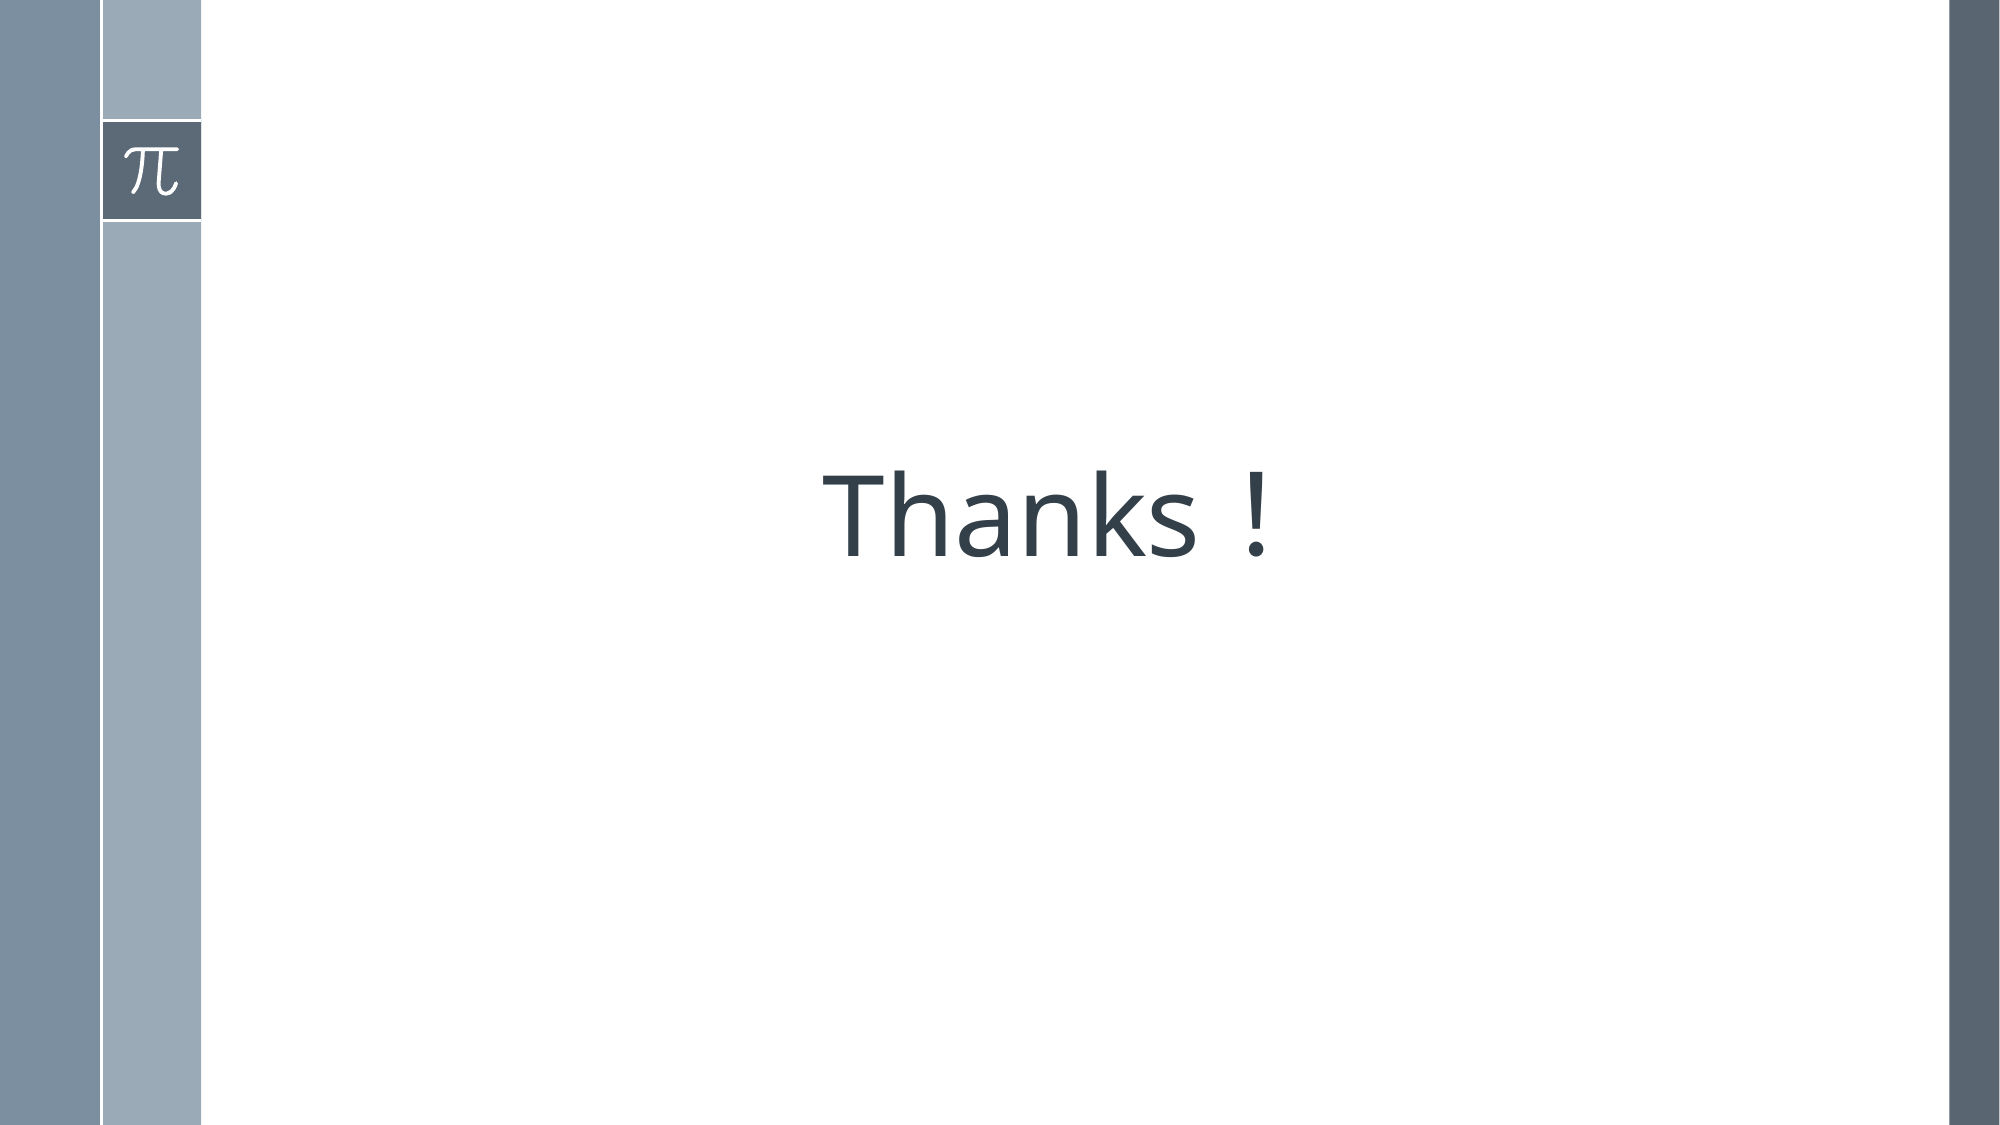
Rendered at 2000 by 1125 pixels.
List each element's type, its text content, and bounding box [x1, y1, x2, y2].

title Thanks！ [279, 385, 1884, 589]
